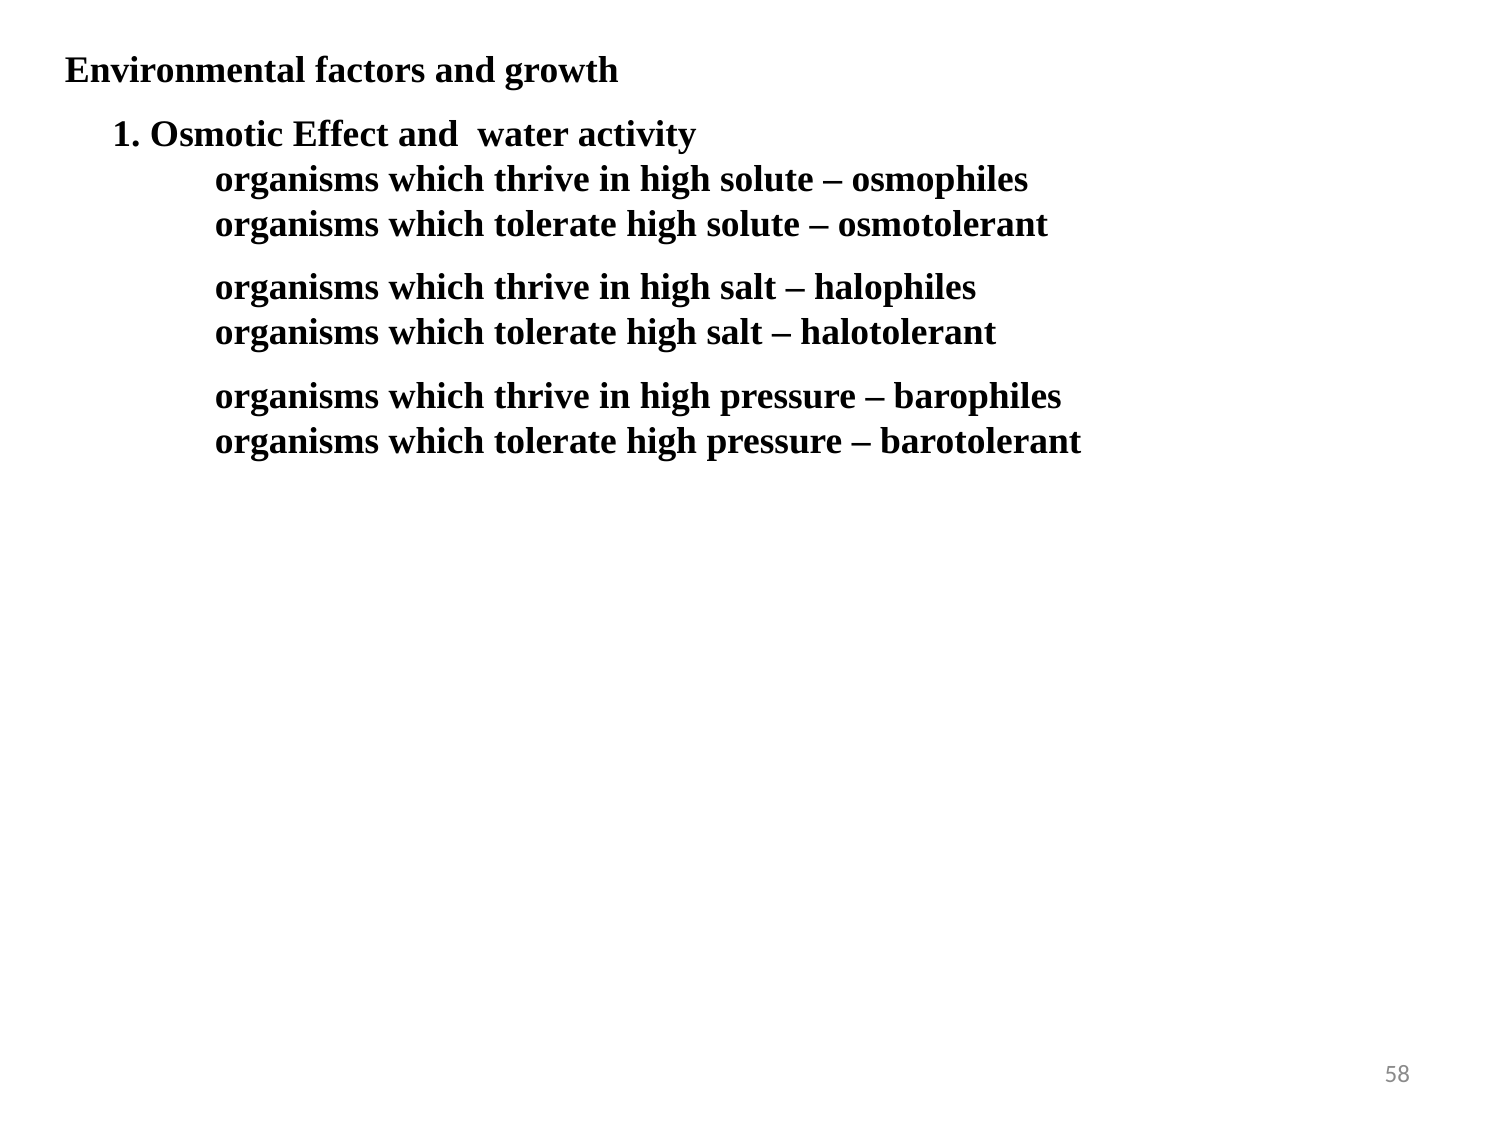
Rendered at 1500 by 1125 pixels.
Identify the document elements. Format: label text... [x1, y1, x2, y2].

slide_number 58 [1074, 1042, 1425, 1103]
text_box Environmental factors and growth 1. Osmotic Effect and water activity organisms which thrive in high solute – osmophiles organisms which tolerate high solute – osmotolerant organisms which thrive in high salt – halophiles organisms which tolerate high salt – halotolerant organisms which thrive in high pressure – barophiles organisms which tolerate high pressure – barotolerant [49, 37, 1400, 469]
